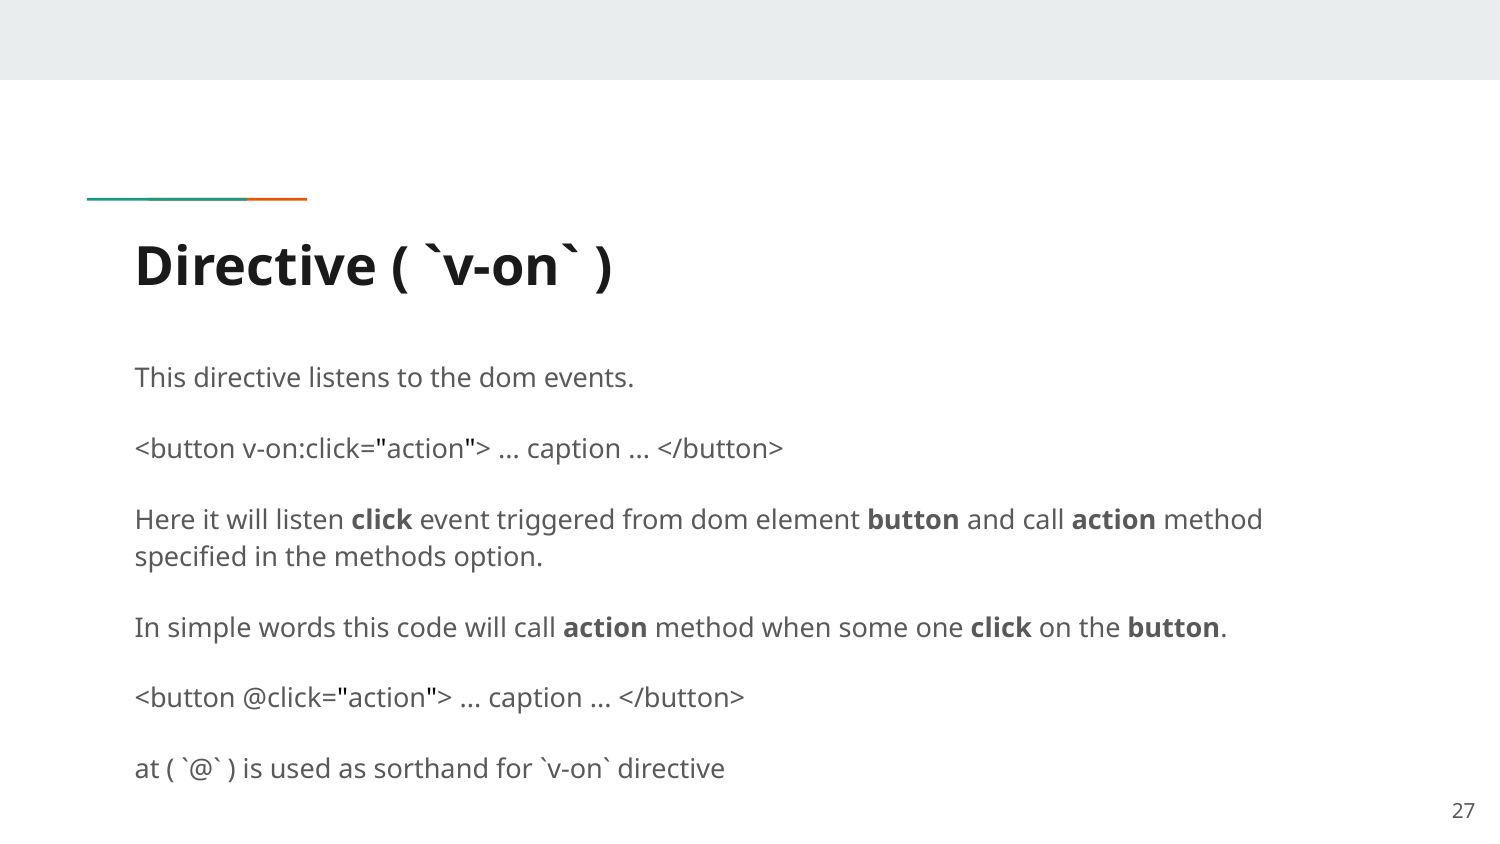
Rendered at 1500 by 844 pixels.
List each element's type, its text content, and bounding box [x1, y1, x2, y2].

slide_number ‹#› [1400, 779, 1491, 844]
list This directive listens to the dom events. <button v-on:click="action"> ... caption ... </button> Here it will listen click event triggered from dom element button and call action method specified in the methods option. In simple words this code will call action method when some one click on the button. <button @click="action"> ... caption ... </button> at ( `@` ) is used as sorthand for `v-on` directive [119, 341, 1381, 771]
title Directive ( `v-on` ) [119, 216, 1381, 305]
